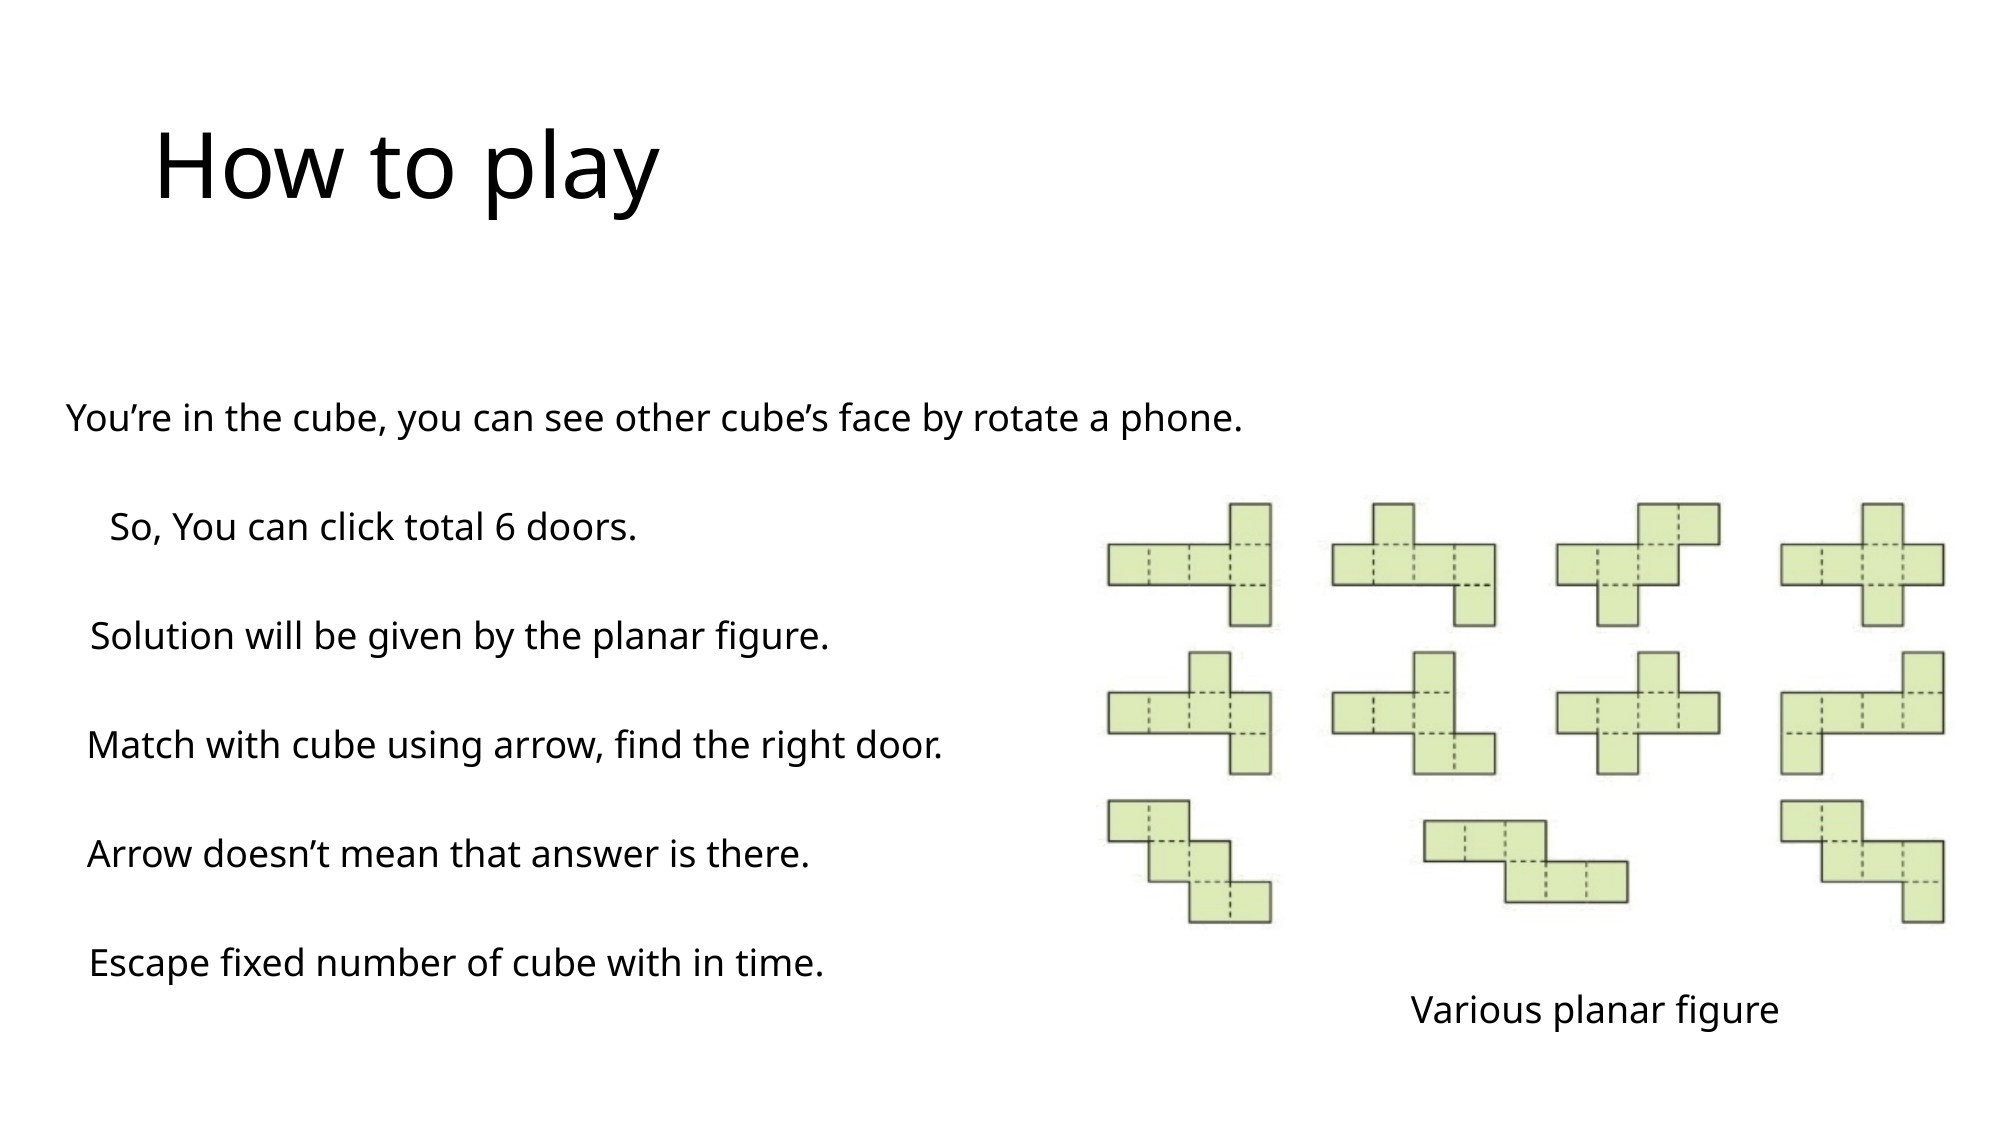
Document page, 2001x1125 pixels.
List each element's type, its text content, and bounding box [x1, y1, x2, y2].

text_box You’re in the cube, you can see other cube’s face by rotate a phone. [51, 386, 1365, 447]
text_box Escape fixed number of cube with in time. [73, 931, 897, 992]
text_box Solution will be given by the planar figure. [75, 604, 902, 665]
text_box Arrow doesn’t mean that answer is there. [72, 822, 881, 883]
text_box Match with cube using arrow, find the right door. [71, 713, 1016, 774]
text_box Various planar figure [1396, 978, 1816, 1039]
picture [1096, 495, 1958, 932]
text_box How to play [137, 59, 1863, 278]
text_box So, You can click total 6 doors. [94, 495, 698, 556]
